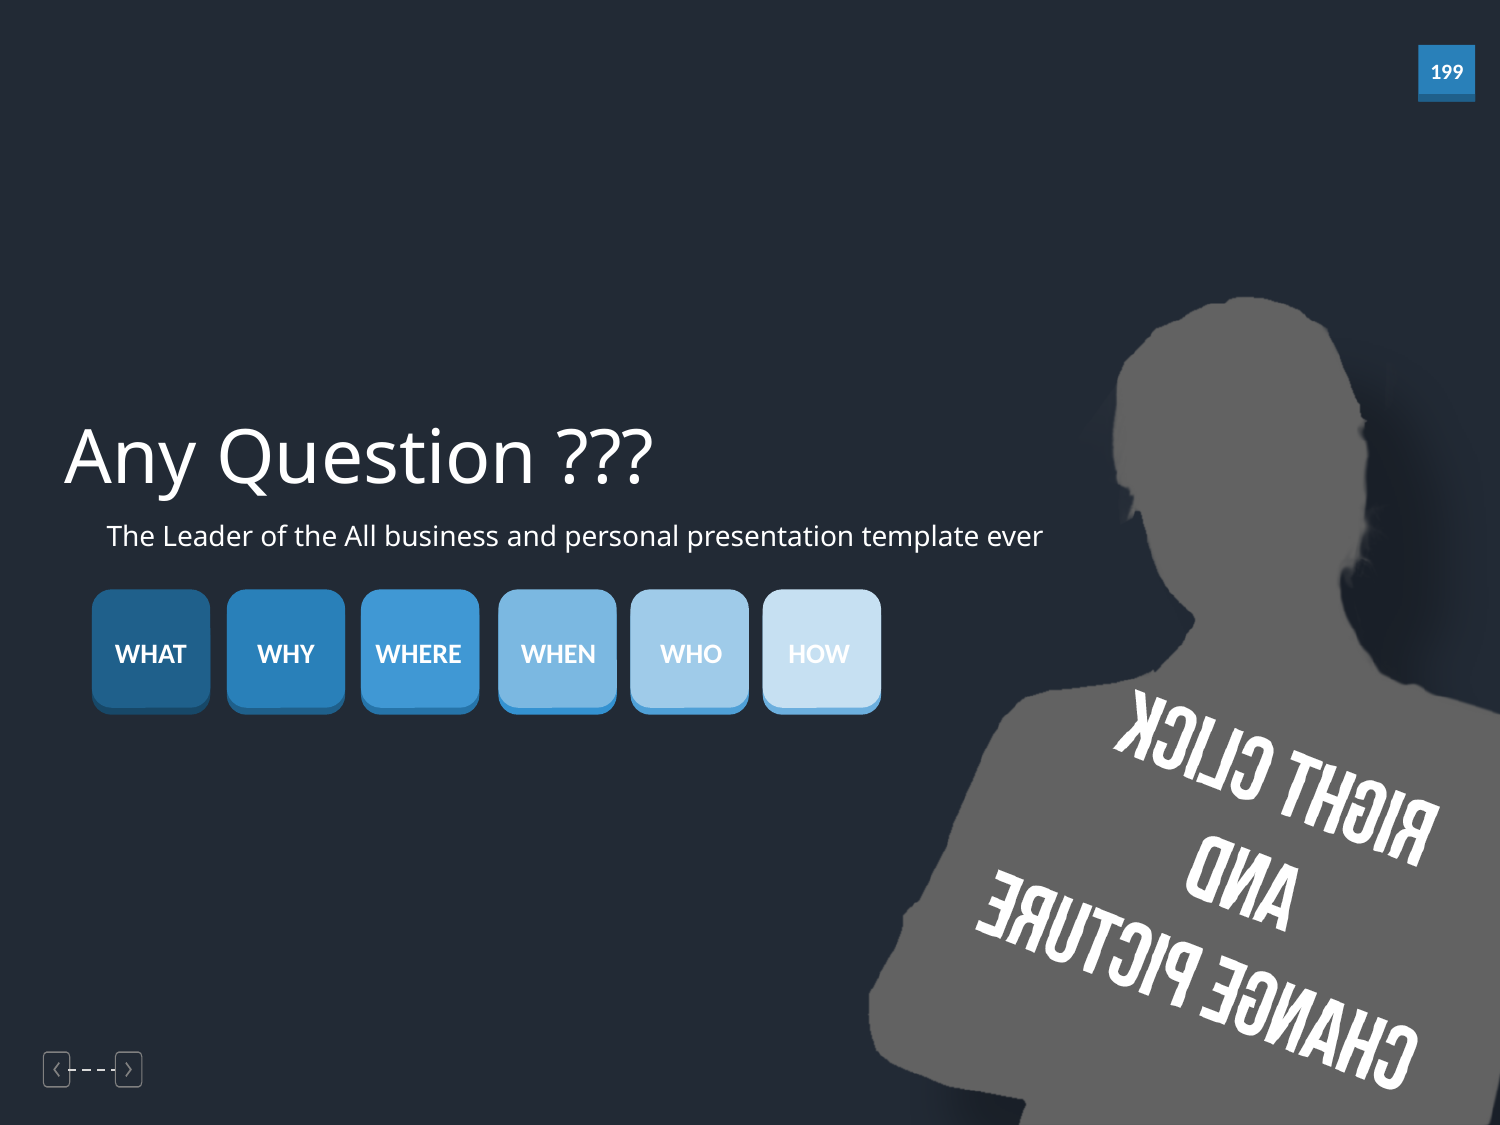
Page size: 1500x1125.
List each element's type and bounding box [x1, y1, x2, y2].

picture [861, 286, 1500, 1125]
text_box [762, 589, 882, 715]
text_box [226, 589, 346, 715]
text_box [630, 589, 749, 715]
text_box [49, 401, 670, 507]
text_box [498, 589, 617, 715]
text_box [359, 589, 480, 715]
text_box [91, 589, 211, 715]
text_box [91, 510, 861, 560]
